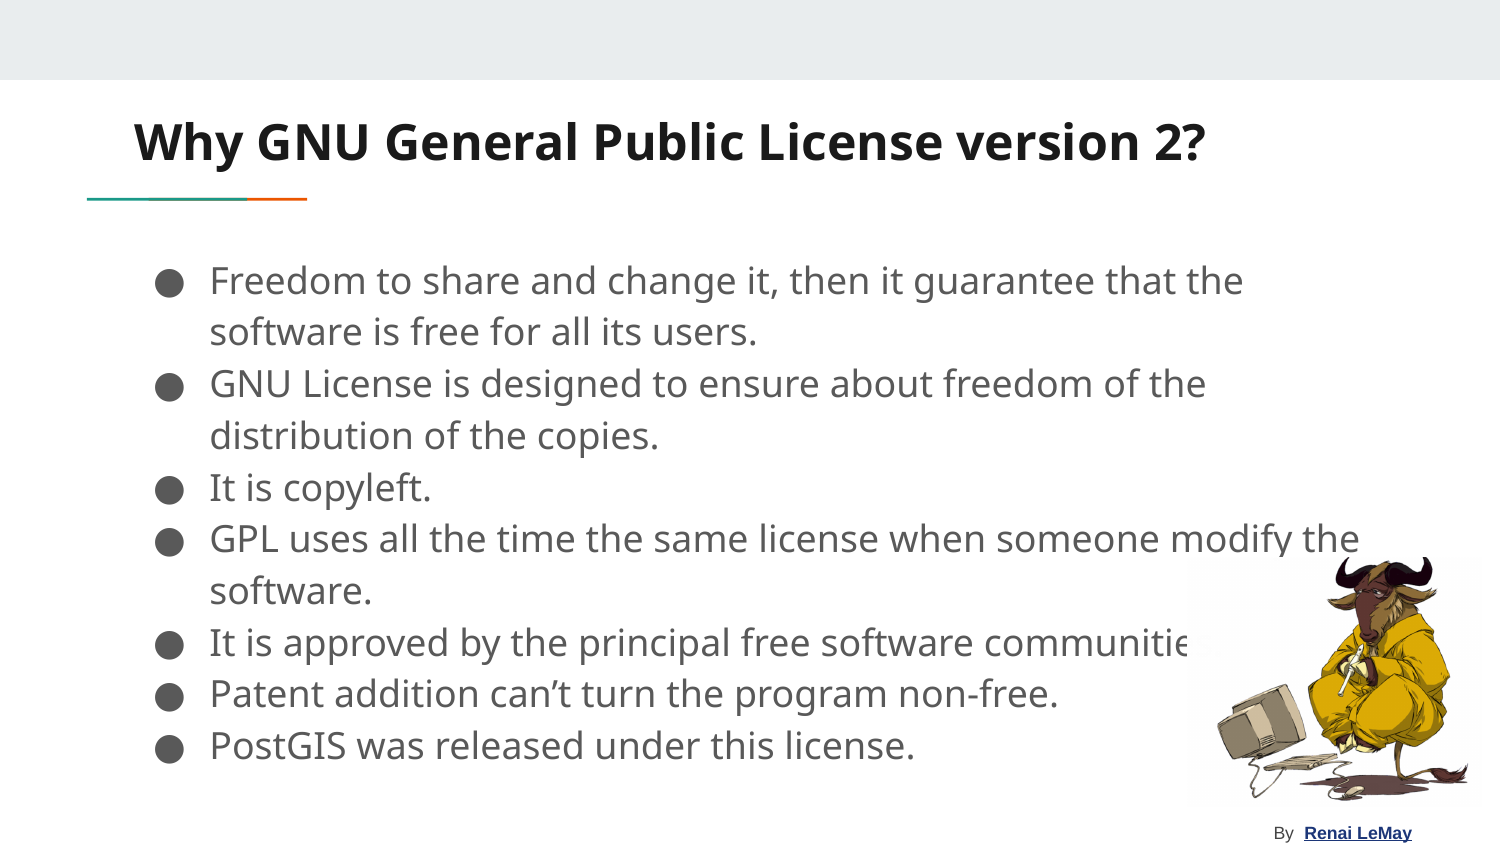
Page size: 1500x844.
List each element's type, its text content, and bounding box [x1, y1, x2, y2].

text_box By Renai LeMay [1258, 791, 1500, 844]
title Why GNU General Public License version 2? [119, 95, 1381, 184]
list Freedom to share and change it, then it guarantee that the software is free for all its users. GNU License is designed to ensure about freedom of the distribution of the copies. It is copyleft. GPL uses all the time the same license when someone modify the software. It is approved by the principal free software communities. Patent addition can’t turn the program non-free. PostGIS was released under this license. [119, 234, 1381, 792]
picture [1187, 557, 1482, 807]
